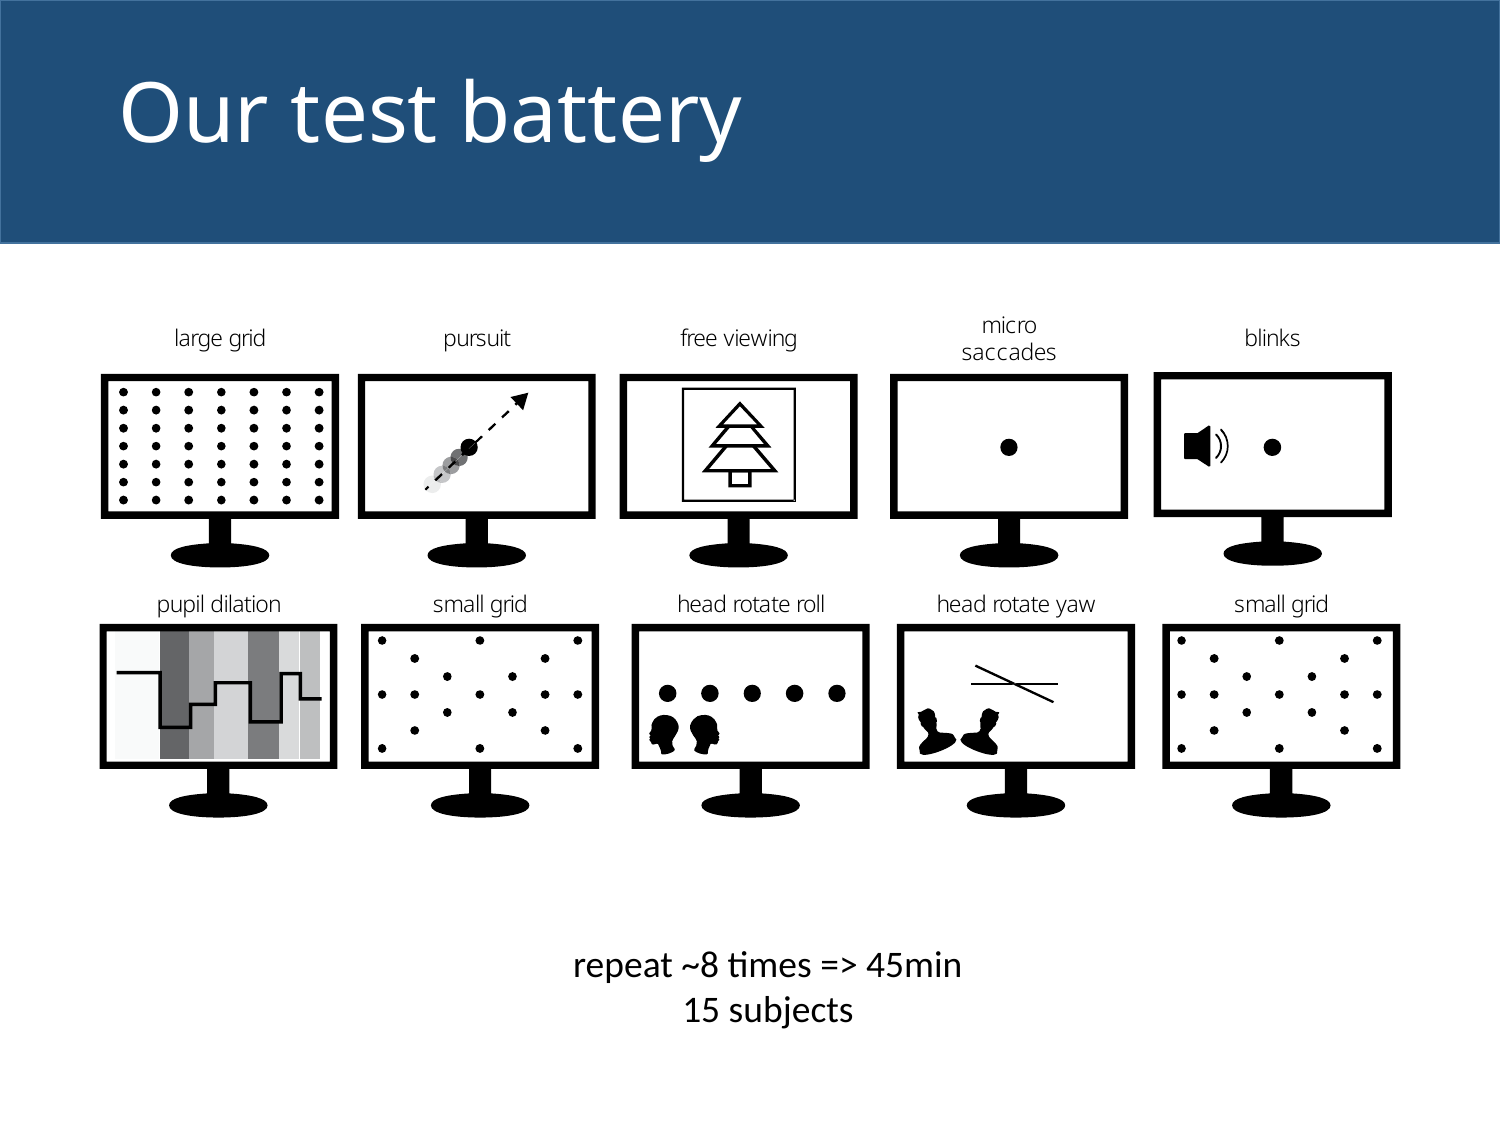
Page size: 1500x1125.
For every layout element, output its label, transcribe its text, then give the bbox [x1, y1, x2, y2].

text_box repeat ~8 times => 45min 15 subjects [558, 932, 978, 1038]
title Our test battery [103, 62, 1397, 168]
picture [99, 313, 1401, 818]
